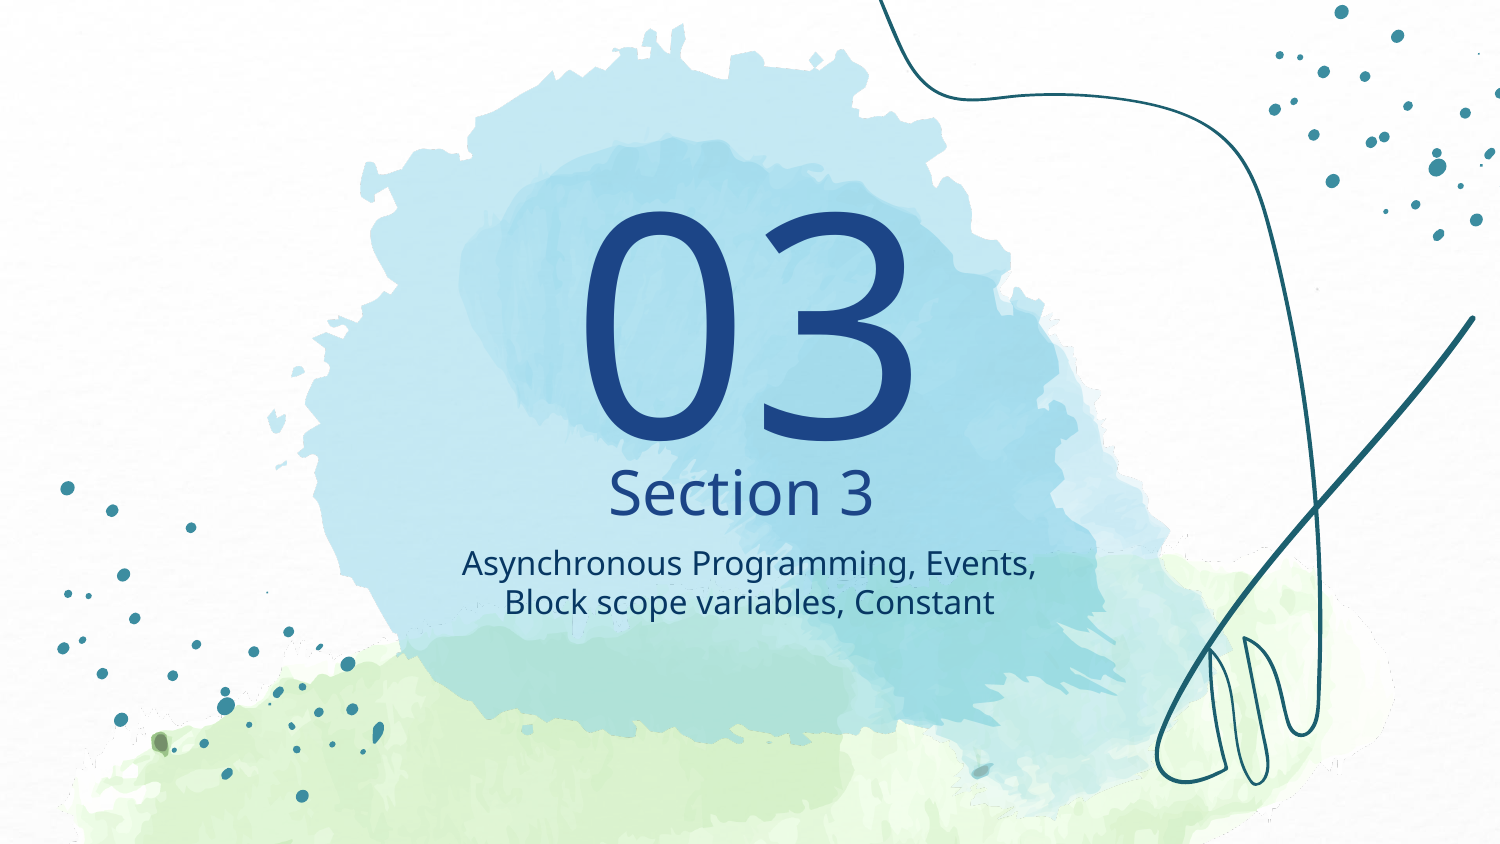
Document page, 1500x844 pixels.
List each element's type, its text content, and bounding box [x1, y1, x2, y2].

picture [1211, 516, 1318, 783]
title Section 3 [434, 425, 1066, 556]
subtitle Asynchronous Programming, Events, Block scope variables, Constant [434, 556, 1066, 653]
picture [1159, 653, 1224, 780]
title 03 [434, 166, 1066, 425]
picture [0, 0, 1500, 844]
